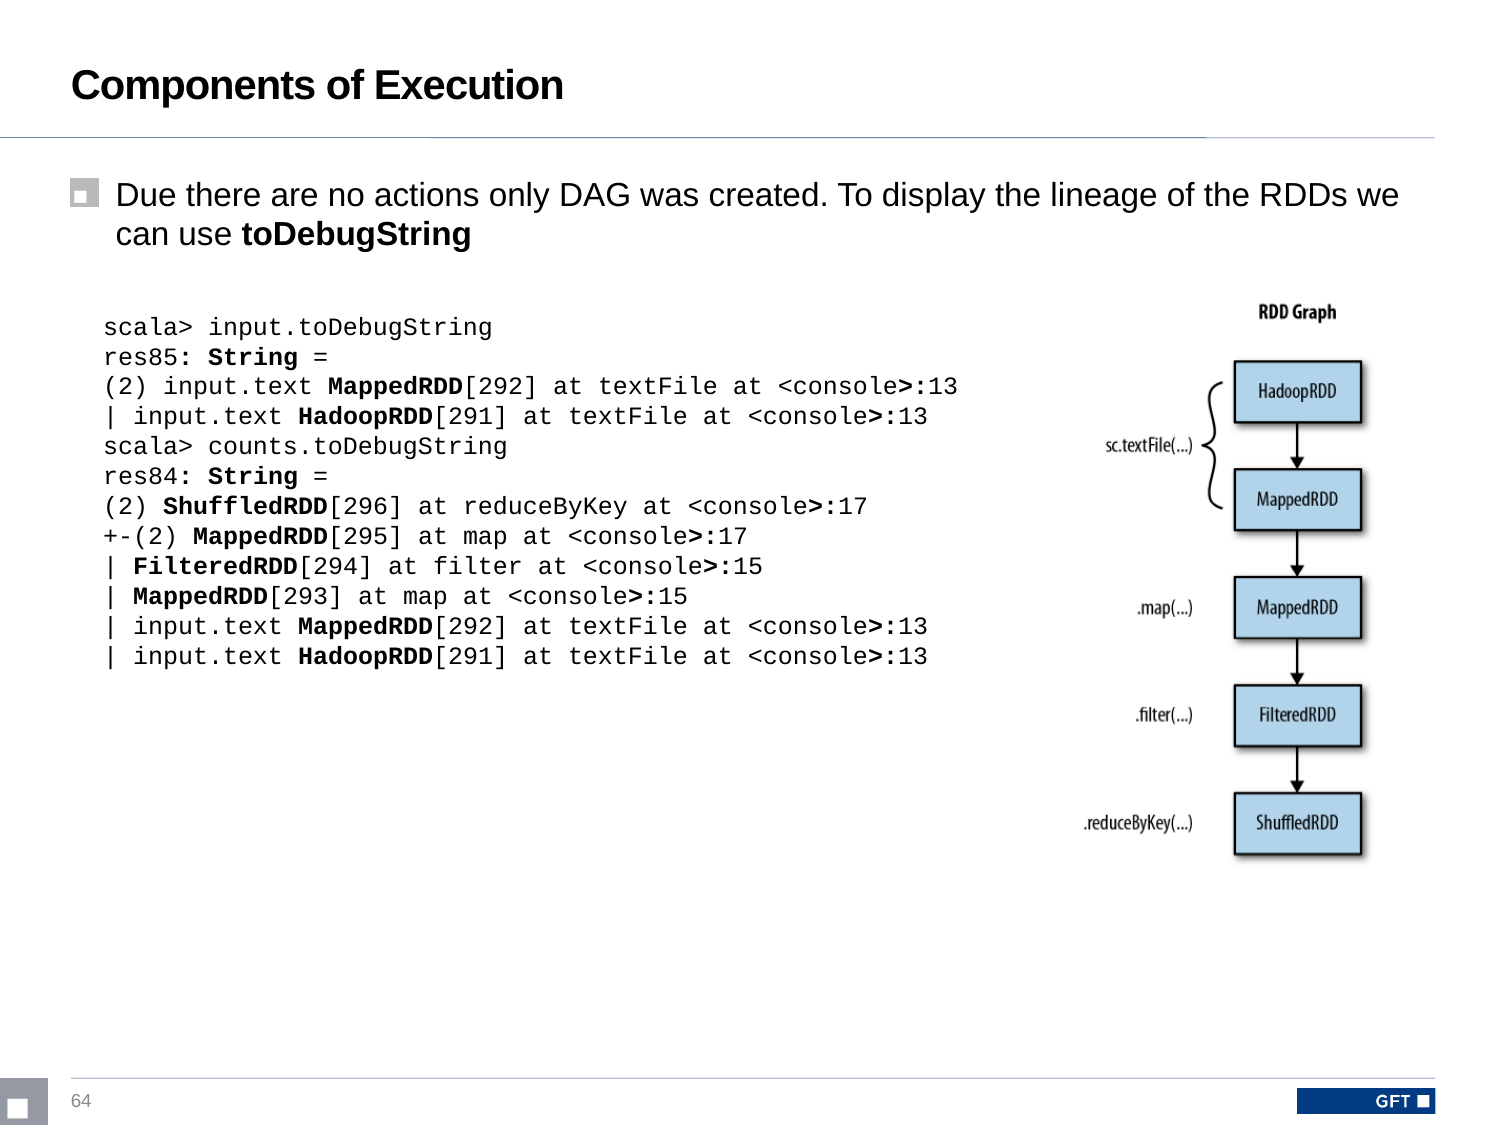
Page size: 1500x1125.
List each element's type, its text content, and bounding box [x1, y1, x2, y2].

title Components of Execution [70, 66, 1447, 120]
picture [70, 178, 99, 207]
picture [1297, 1088, 1436, 1114]
slide_number 64 [70, 1089, 130, 1113]
list Due there are no actions only DAG was created. To display the lineage of the RDDs we can use toDebugString [70, 172, 1432, 1055]
text_box scala> input.toDebugString res85: String = (2) input.text MappedRDD[292] at textFile at <console>:13 | input.text HadoopRDD[291] at textFile at <console>:13 scala> counts.toDebugString res84: String = (2) ShuffledRDD[296] at reduceByKey at <console>:17 +-(2) MappedRDD[295] at map at <console>:17 | FilteredRDD[294] at filter at <console>:15 | MappedRDD[293] at map at <console>:15 | input.text MappedRDD[292] at textFile at <console>:13 | input.text HadoopRDD[291] at textFile at <console>:13 [88, 302, 1058, 677]
picture [1068, 290, 1380, 885]
